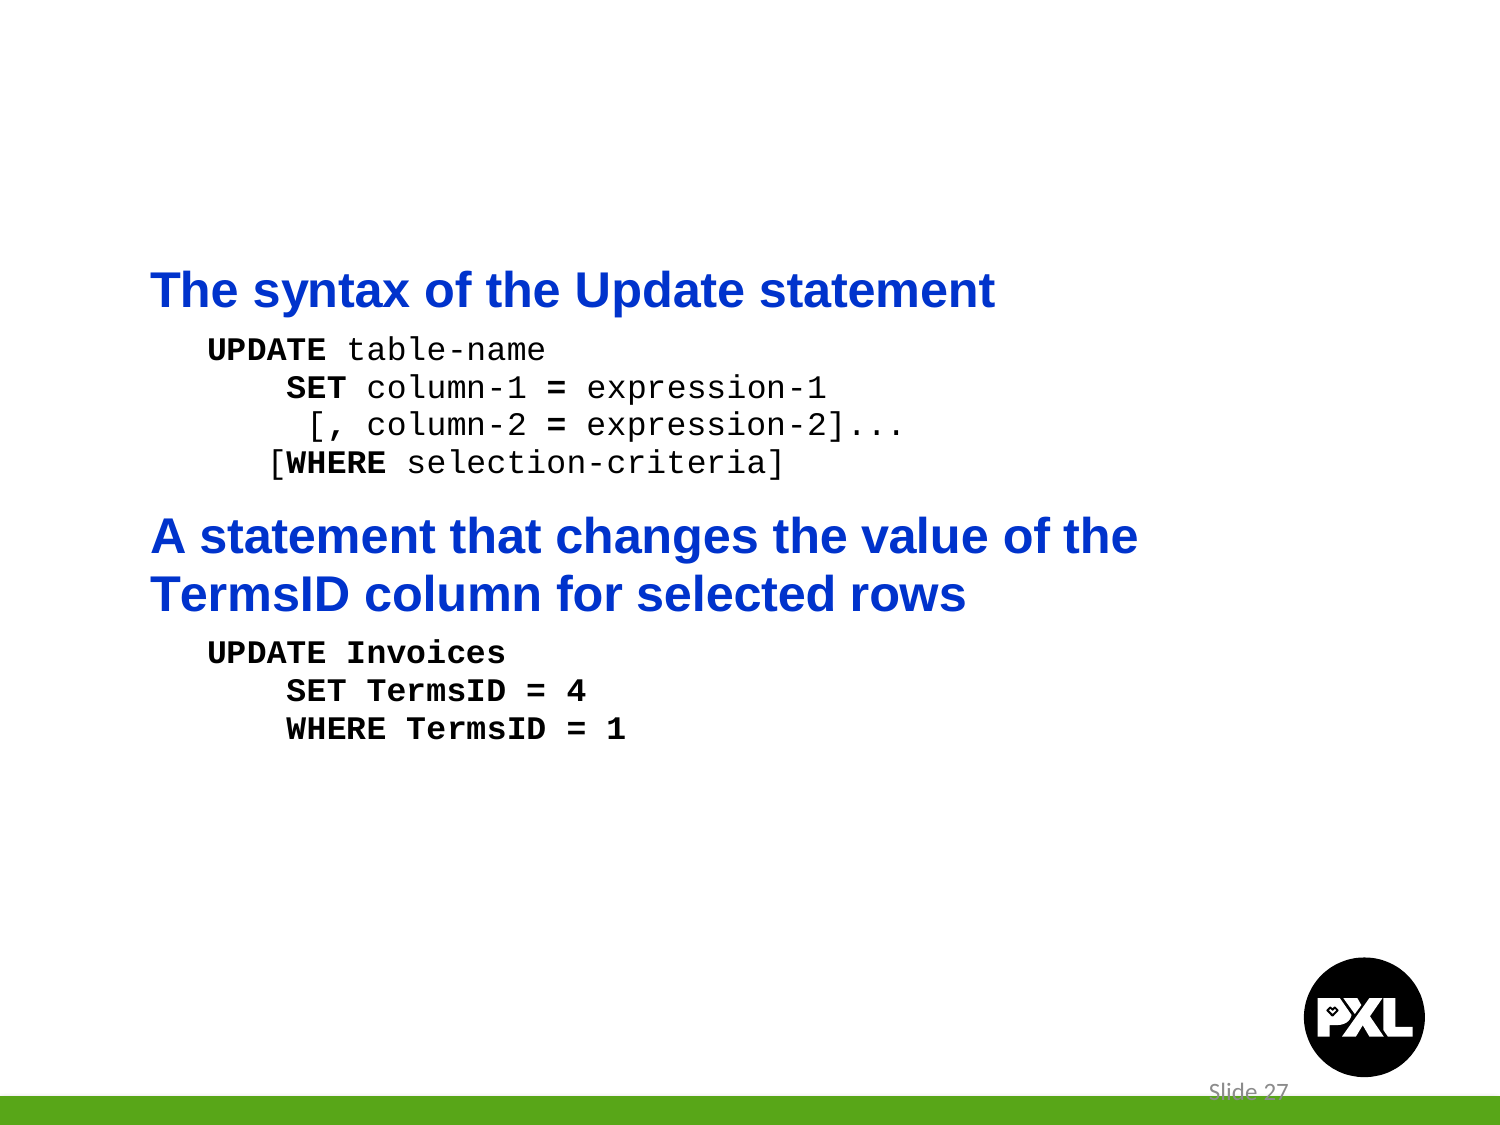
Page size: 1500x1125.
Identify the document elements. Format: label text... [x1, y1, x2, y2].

slide_number Slide 27 [1074, 1042, 1304, 1103]
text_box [149, 262, 1352, 749]
